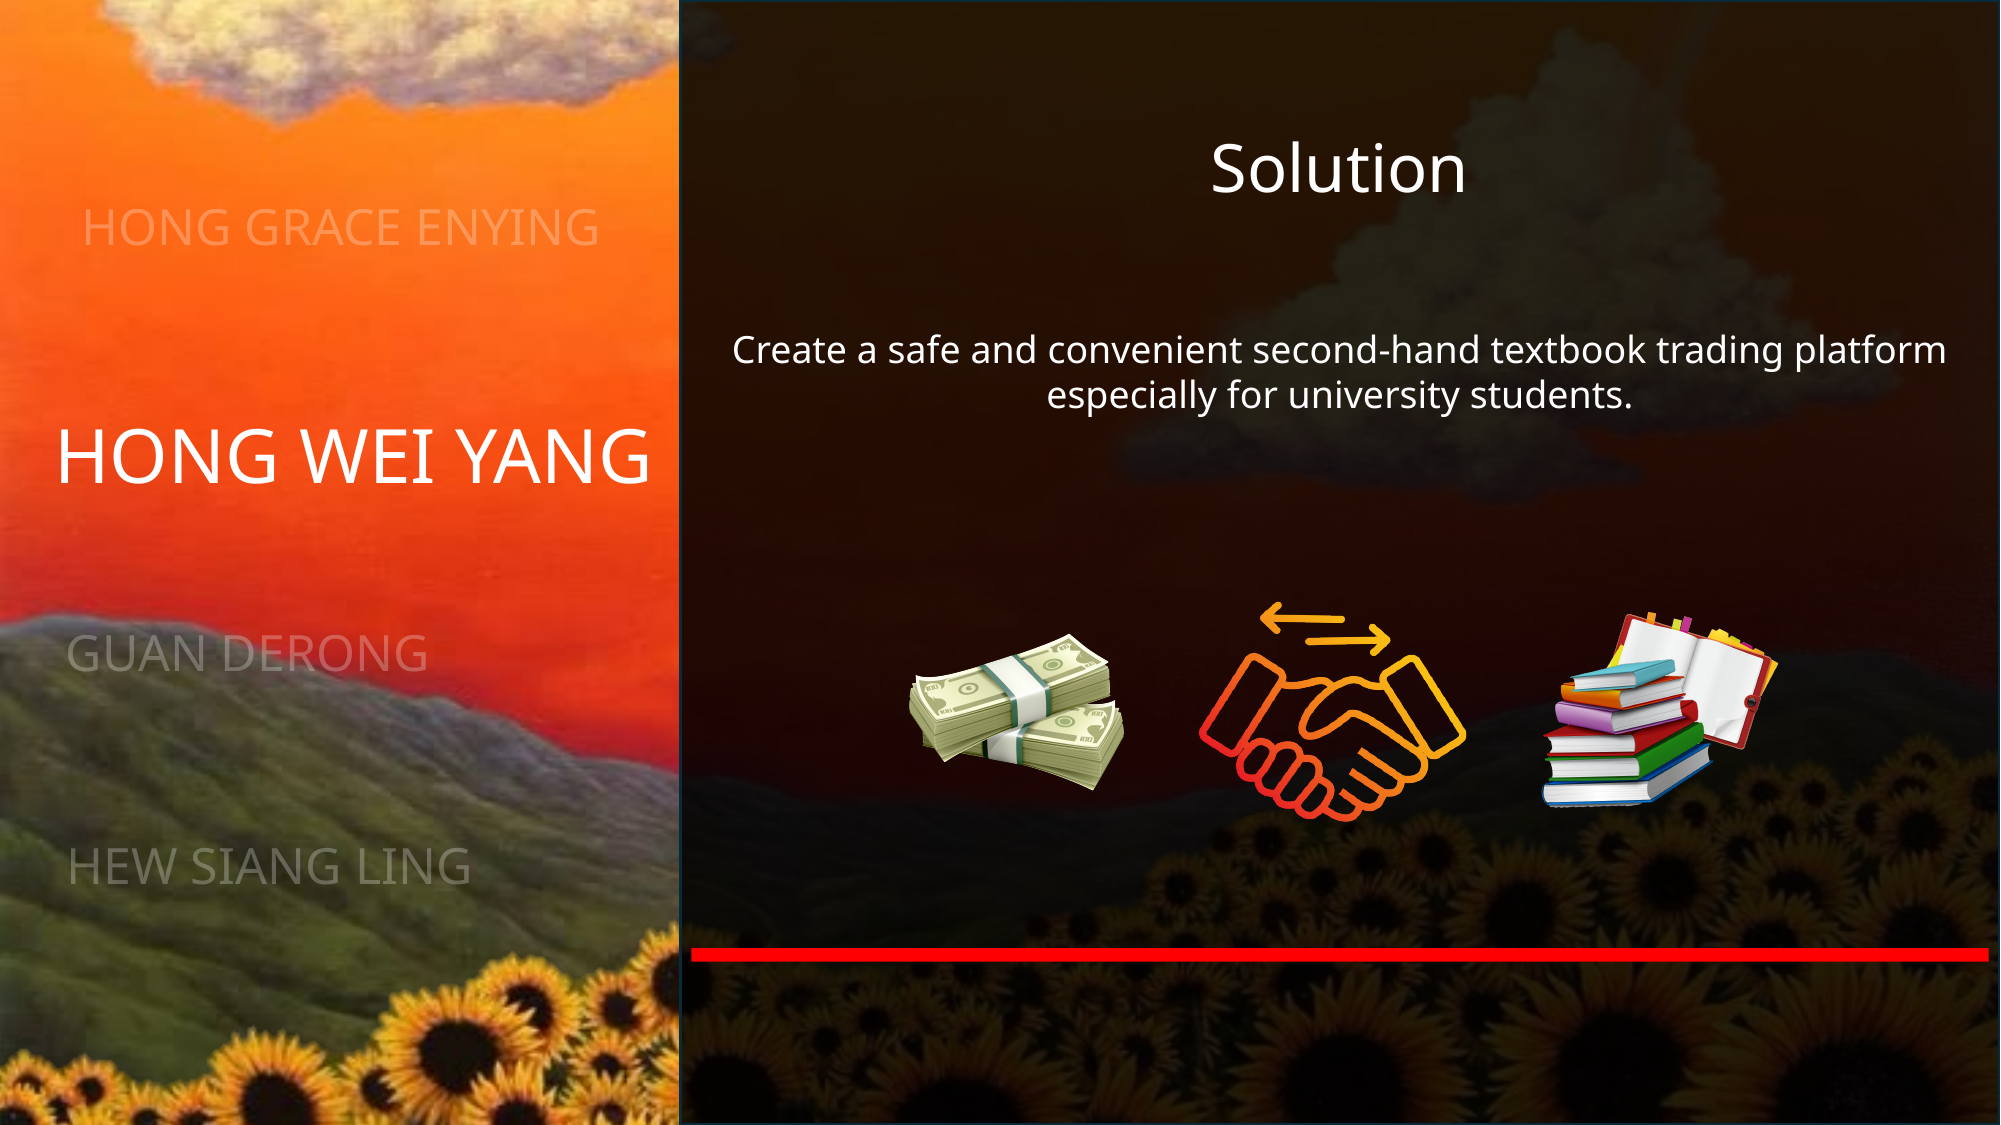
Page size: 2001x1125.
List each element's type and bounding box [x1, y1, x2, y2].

text_box [1526, 616, 1771, 808]
picture [0, 0, 2000, 1125]
